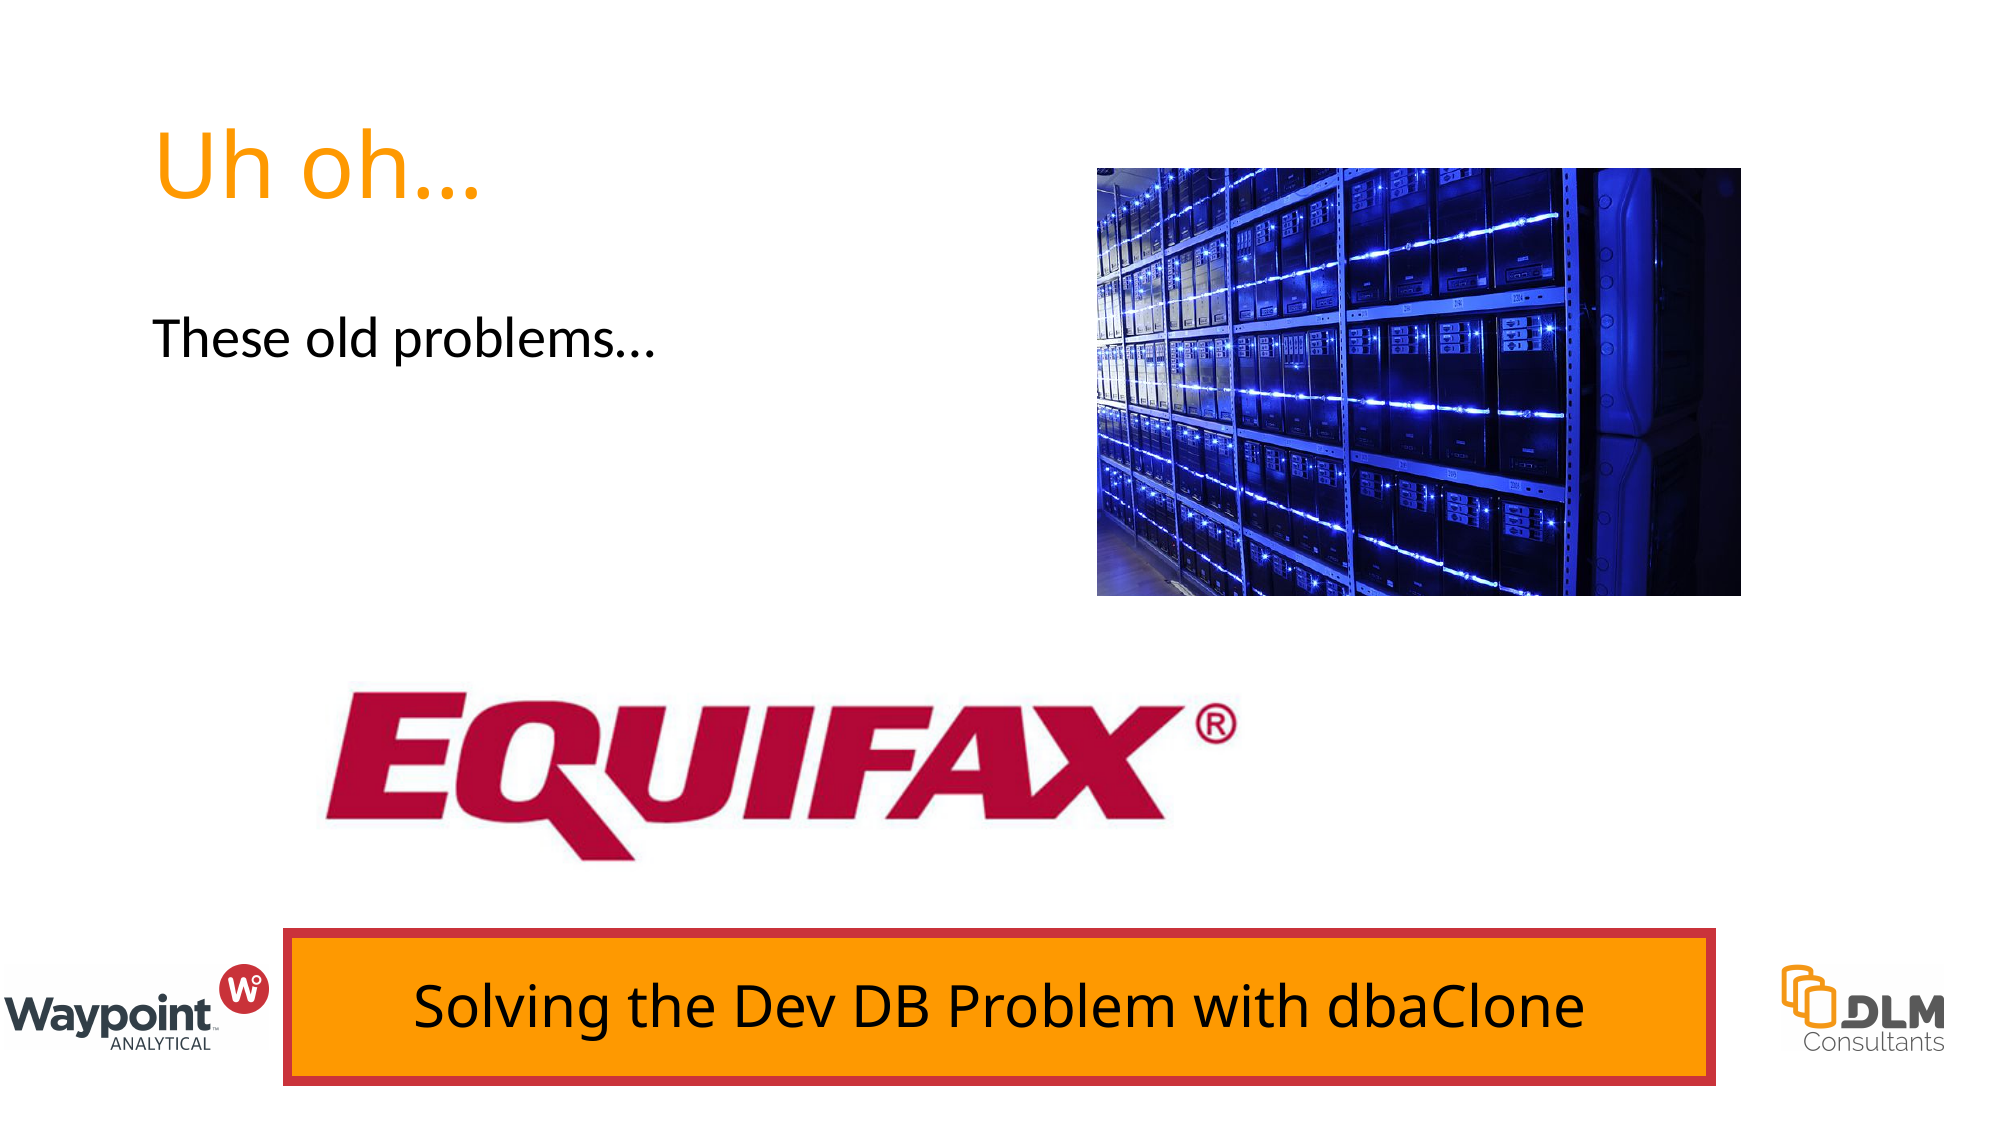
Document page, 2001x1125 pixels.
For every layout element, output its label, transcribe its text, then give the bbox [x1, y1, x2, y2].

title Uh oh… [137, 59, 1863, 278]
picture [1781, 964, 1944, 1051]
picture [4, 964, 269, 1050]
picture [1096, 168, 1741, 596]
picture [316, 681, 1245, 872]
list These old problems… [137, 299, 1863, 916]
